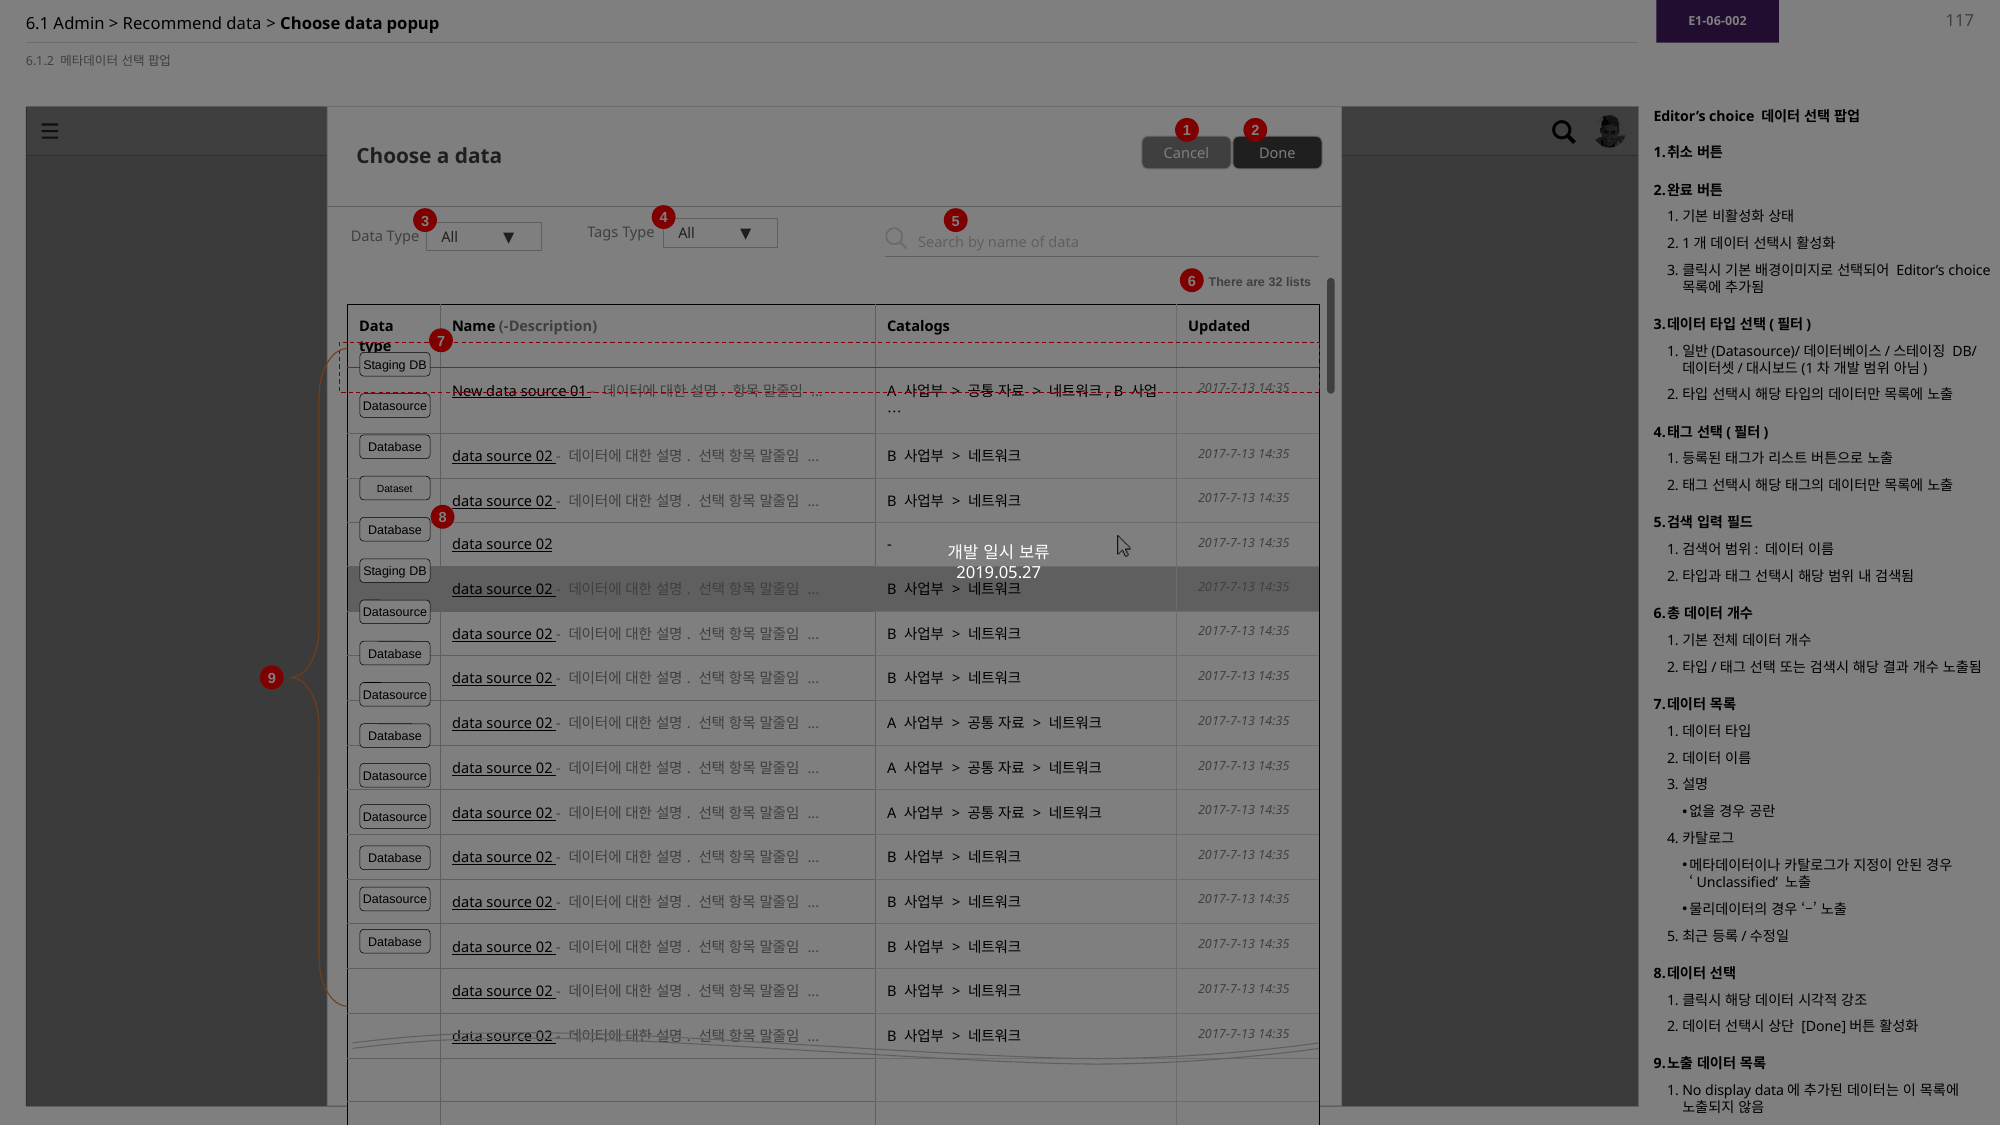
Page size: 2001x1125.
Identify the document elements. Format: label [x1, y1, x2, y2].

picture [1116, 535, 1131, 557]
text_box [0, 0, 2000, 1125]
